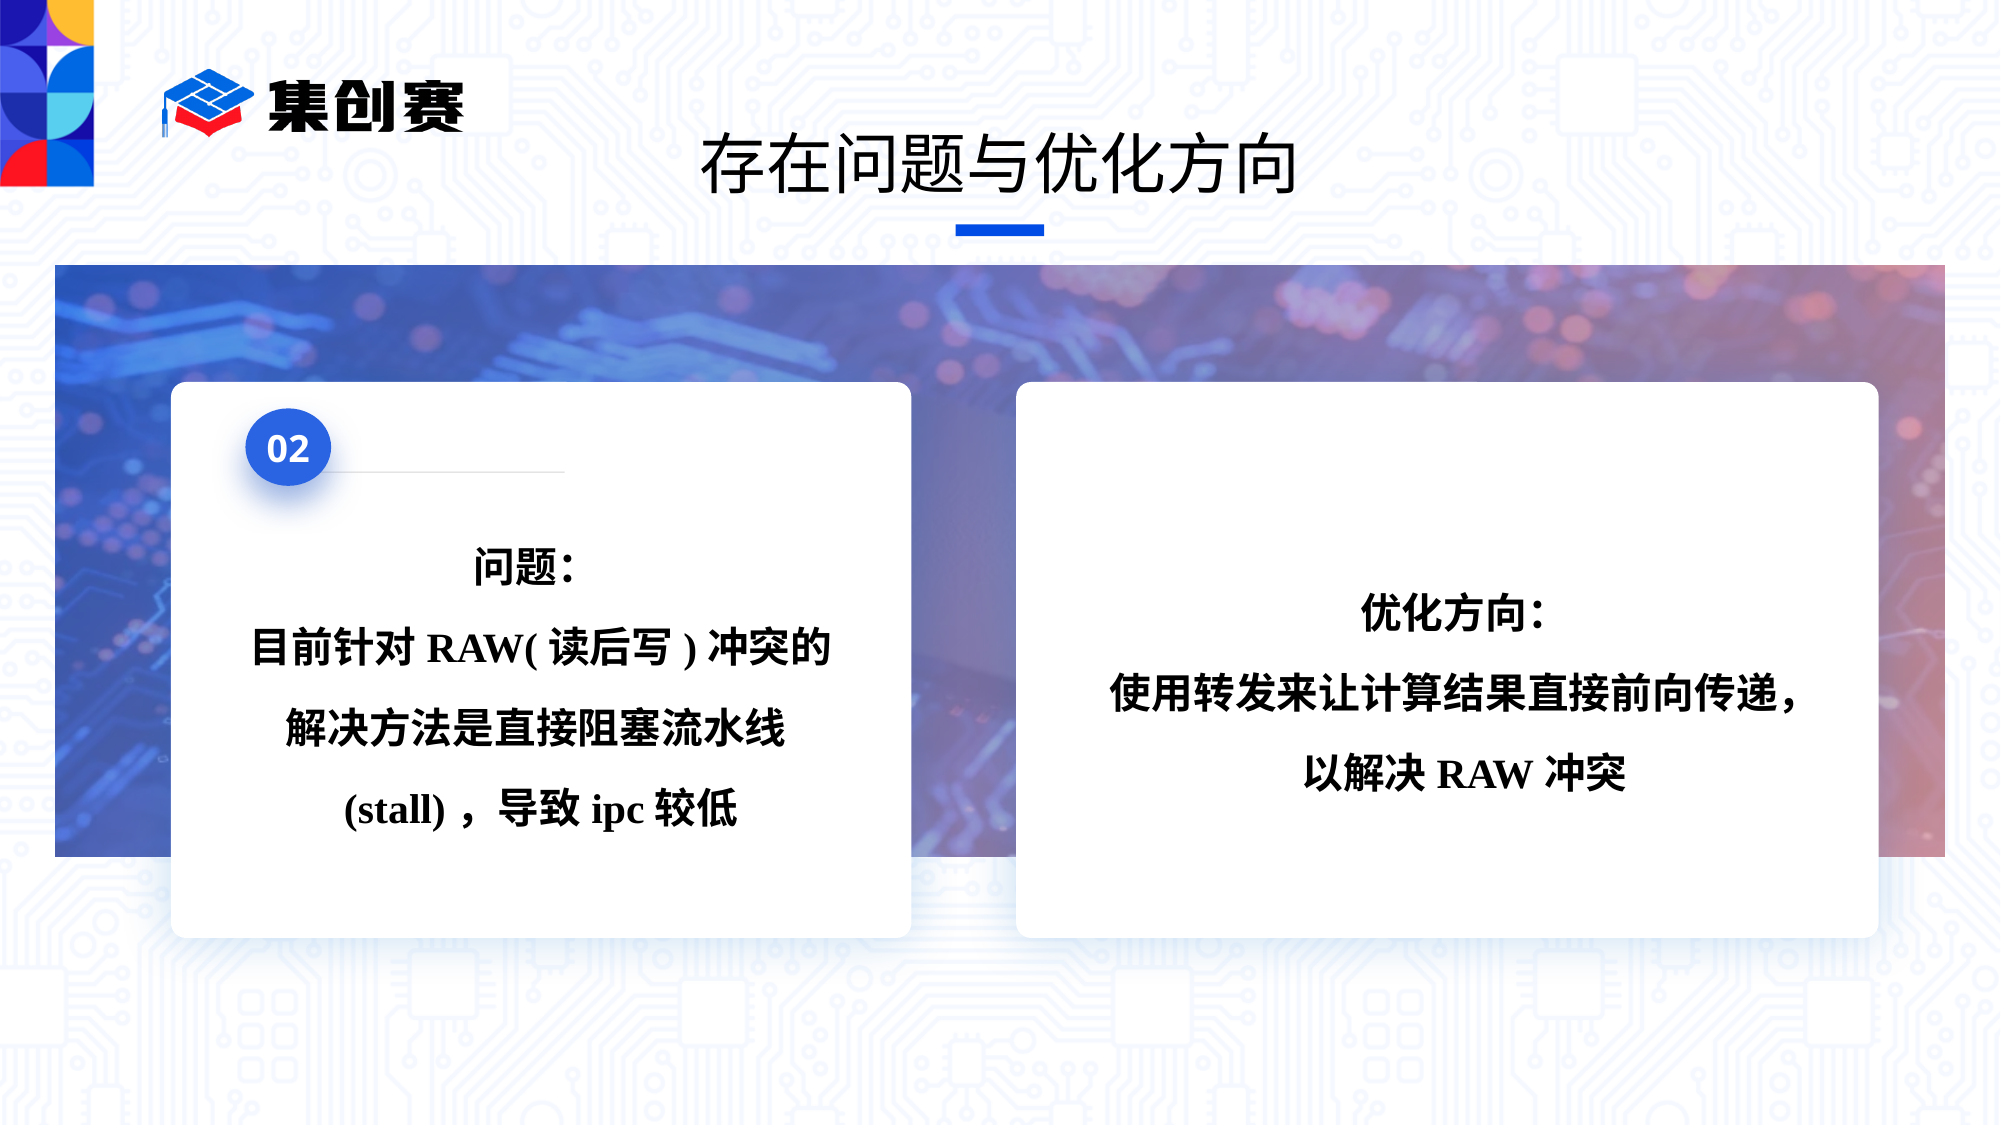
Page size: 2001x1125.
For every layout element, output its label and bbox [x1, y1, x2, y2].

text_box [1015, 381, 1906, 939]
picture [0, 0, 2001, 1125]
text_box [170, 381, 912, 939]
text_box [955, 223, 1045, 237]
